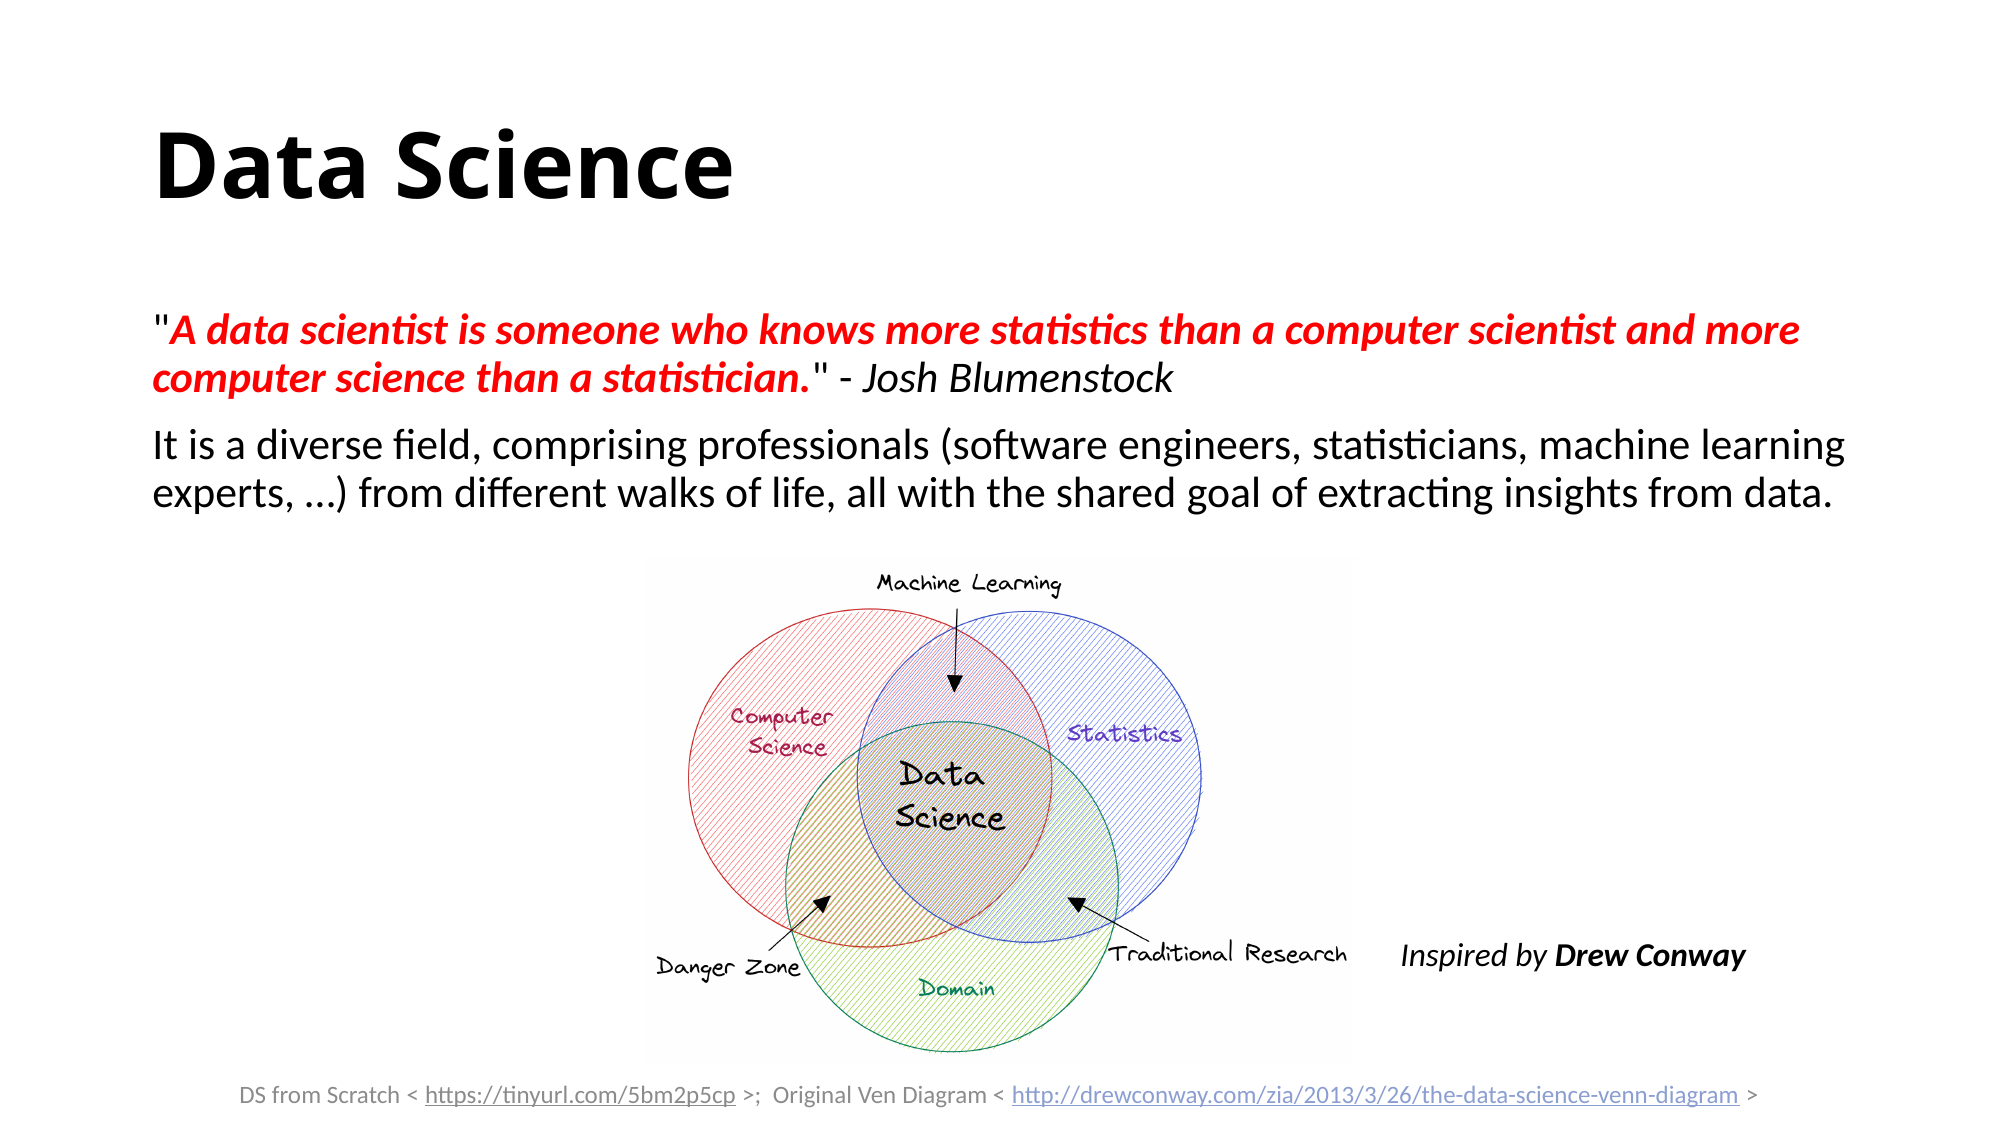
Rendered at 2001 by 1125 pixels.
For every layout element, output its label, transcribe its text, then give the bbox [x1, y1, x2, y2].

picture [644, 556, 1358, 1063]
title Data Science [137, 59, 1863, 278]
footer DS from Scratch < https://tinyurl.com/5bm2p5cp >; Original Ven Diagram < http://drewconway.com/zia/2013/3/26/the-data-science-venn-diagram > [10, 1062, 1988, 1124]
text_box Inspired by Drew Conway [1385, 925, 1768, 980]
list "A data scientist is someone who knows more statistics than a computer scientist and more computer science than a statistician." - Josh Blumenstock It is a diverse field, comprising professionals (software engineers, statisticians, machine learning experts, …) from different walks of life, all with the shared goal of extracting insights from data. [137, 299, 1863, 1013]
